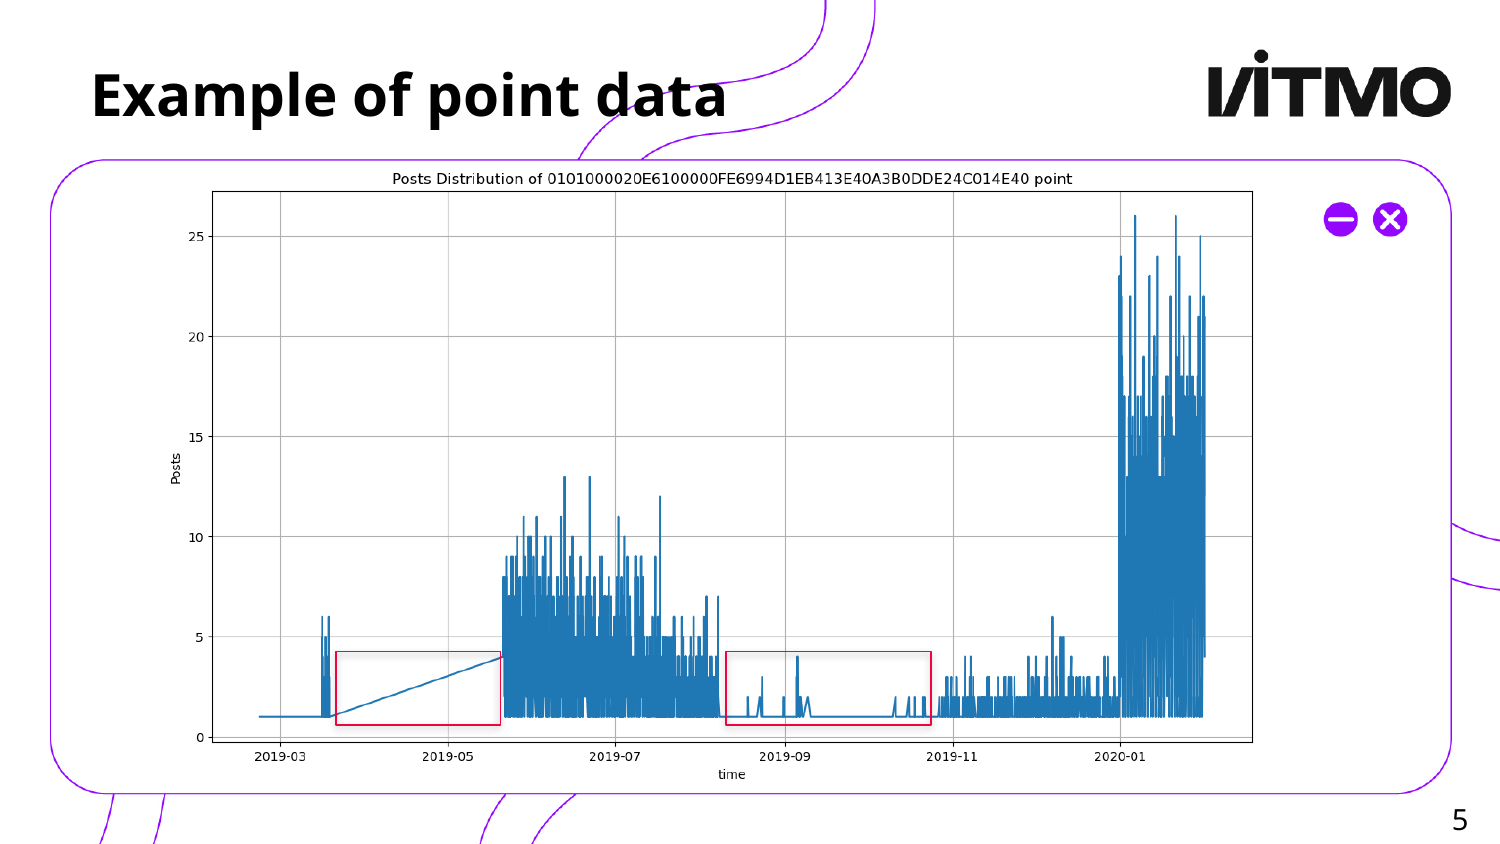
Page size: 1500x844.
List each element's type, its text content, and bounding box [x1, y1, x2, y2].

title Example of point data [75, 50, 1195, 137]
text_box 5 [1426, 793, 1495, 844]
picture [0, 0, 1500, 844]
